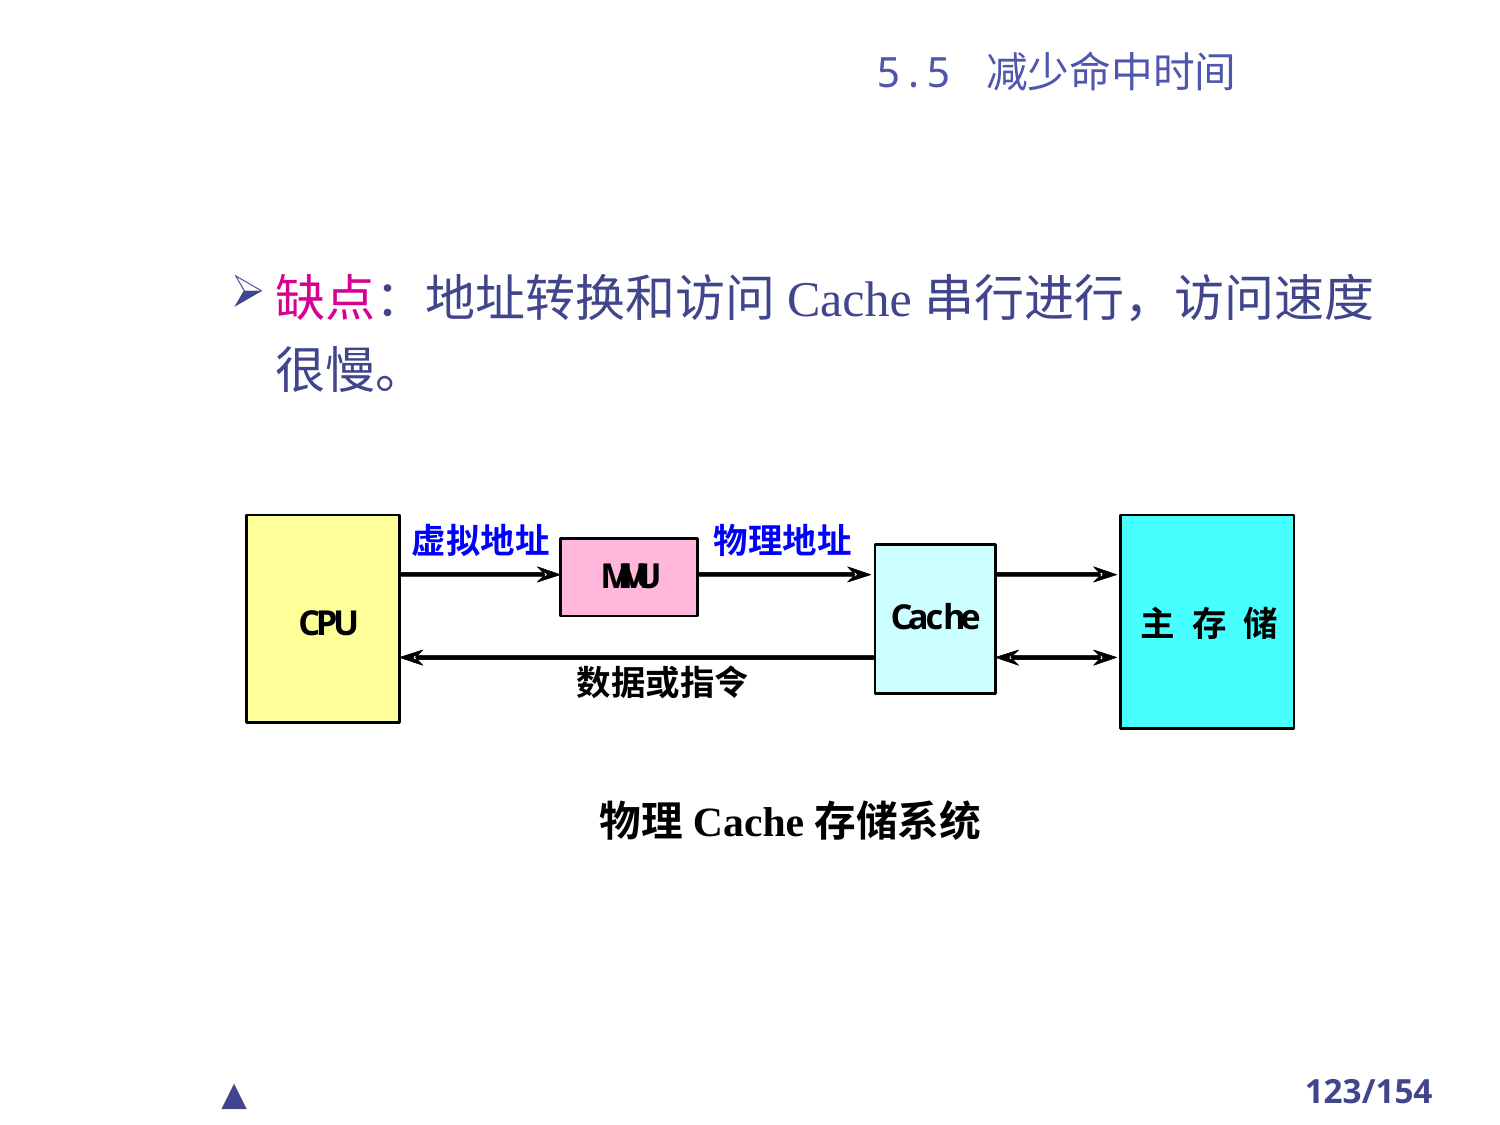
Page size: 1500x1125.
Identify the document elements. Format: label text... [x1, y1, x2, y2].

title 5.5 减少命中时间 [637, 40, 1475, 104]
text_box 物理Cache存储系统 [584, 786, 1022, 852]
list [229, 503, 1306, 743]
list 缺点：地址转换和访问Cache串行进行，访问速度很慢。 [112, 247, 1436, 421]
